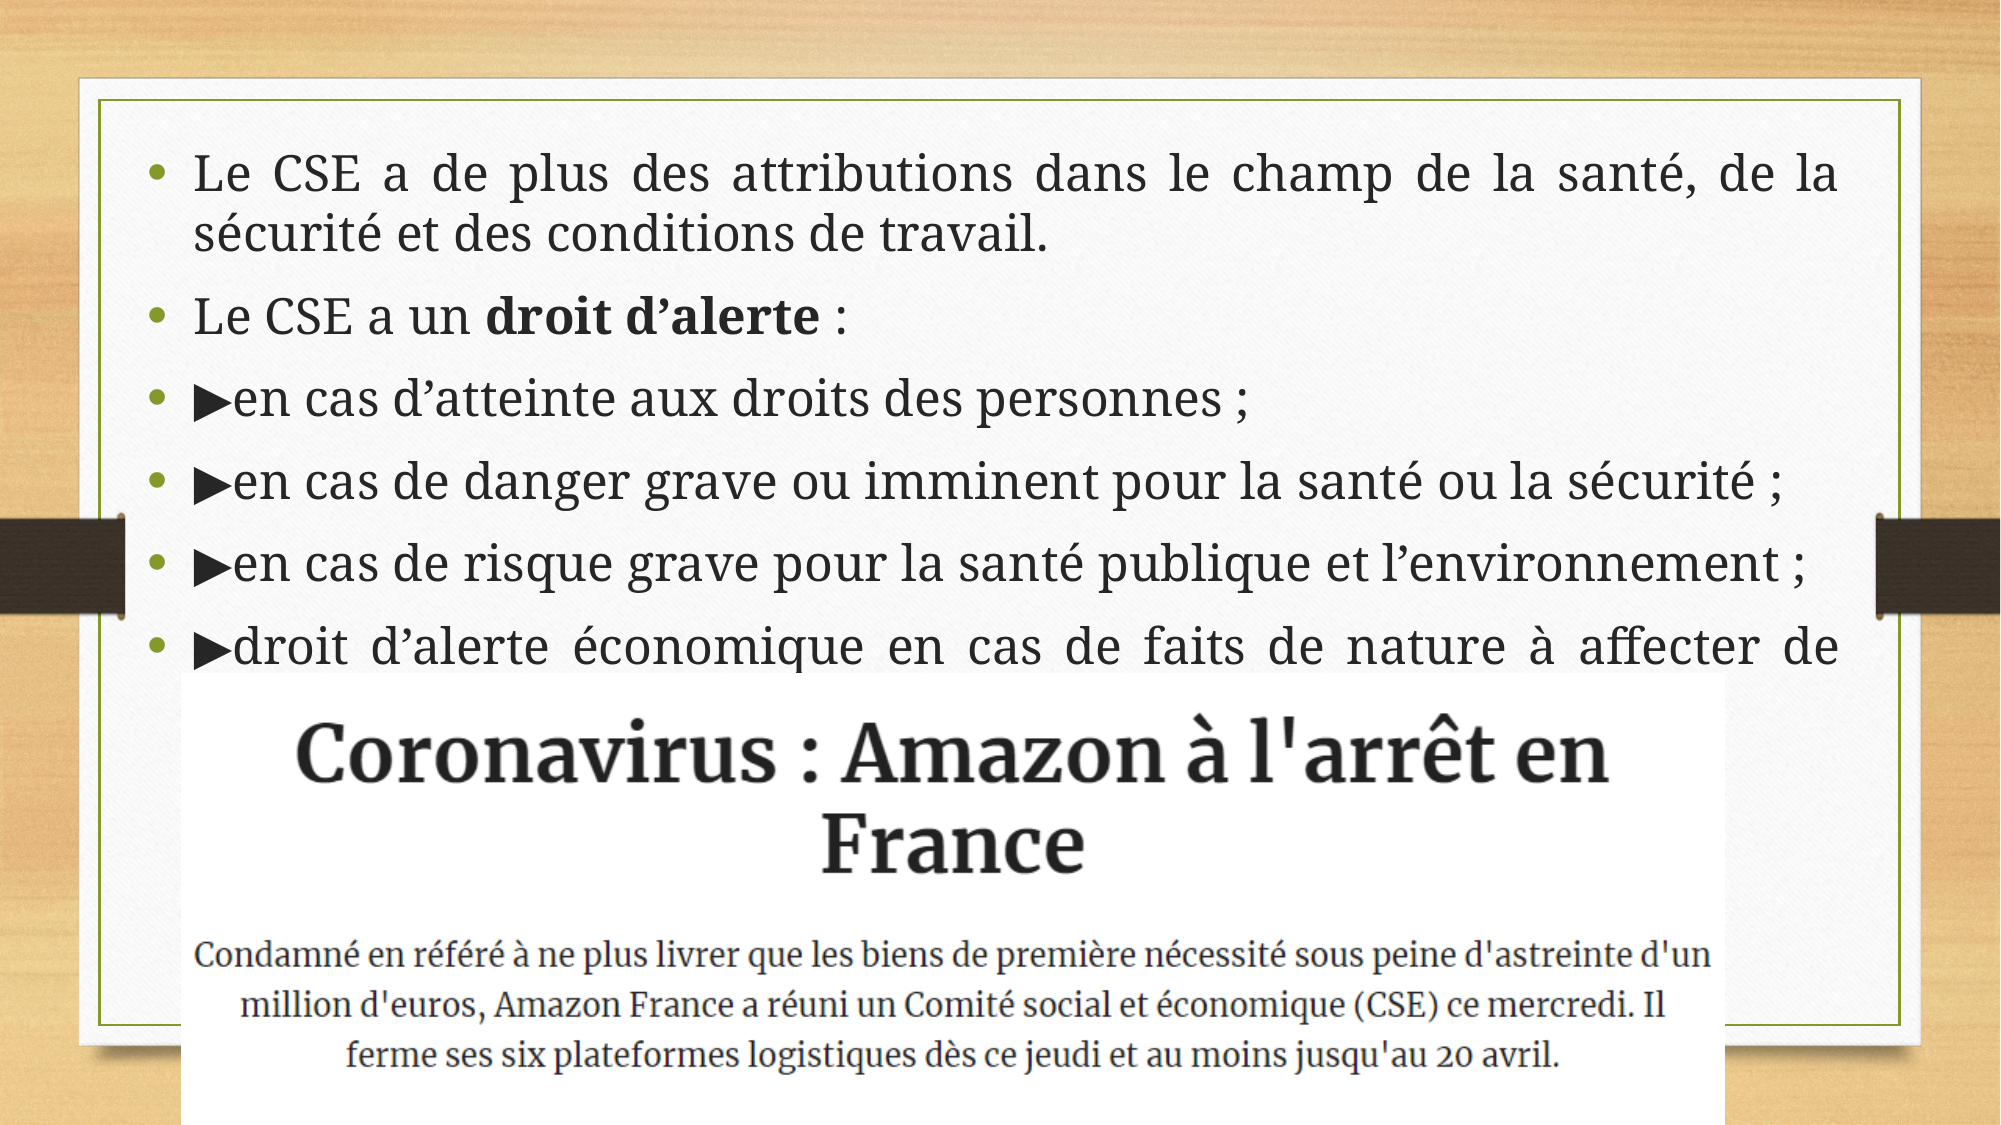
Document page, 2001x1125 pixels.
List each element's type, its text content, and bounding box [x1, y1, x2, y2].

picture [0, 0, 2001, 1125]
list Le CSE a de plus des attributions dans le champ de la santé, de la sécurité et des conditions de travail. Le CSE a un droit d’alerte : ▶en cas d’atteinte aux droits des personnes ; ▶en cas de danger grave ou imminent pour la santé ou la sécurité ; ▶en cas de risque grave pour la santé publique et l’environnement ; ▶droit d’alerte économique en cas de faits de nature à affecter de manière préoccupante la situation économique de l’entreprise. [132, 134, 1856, 1028]
